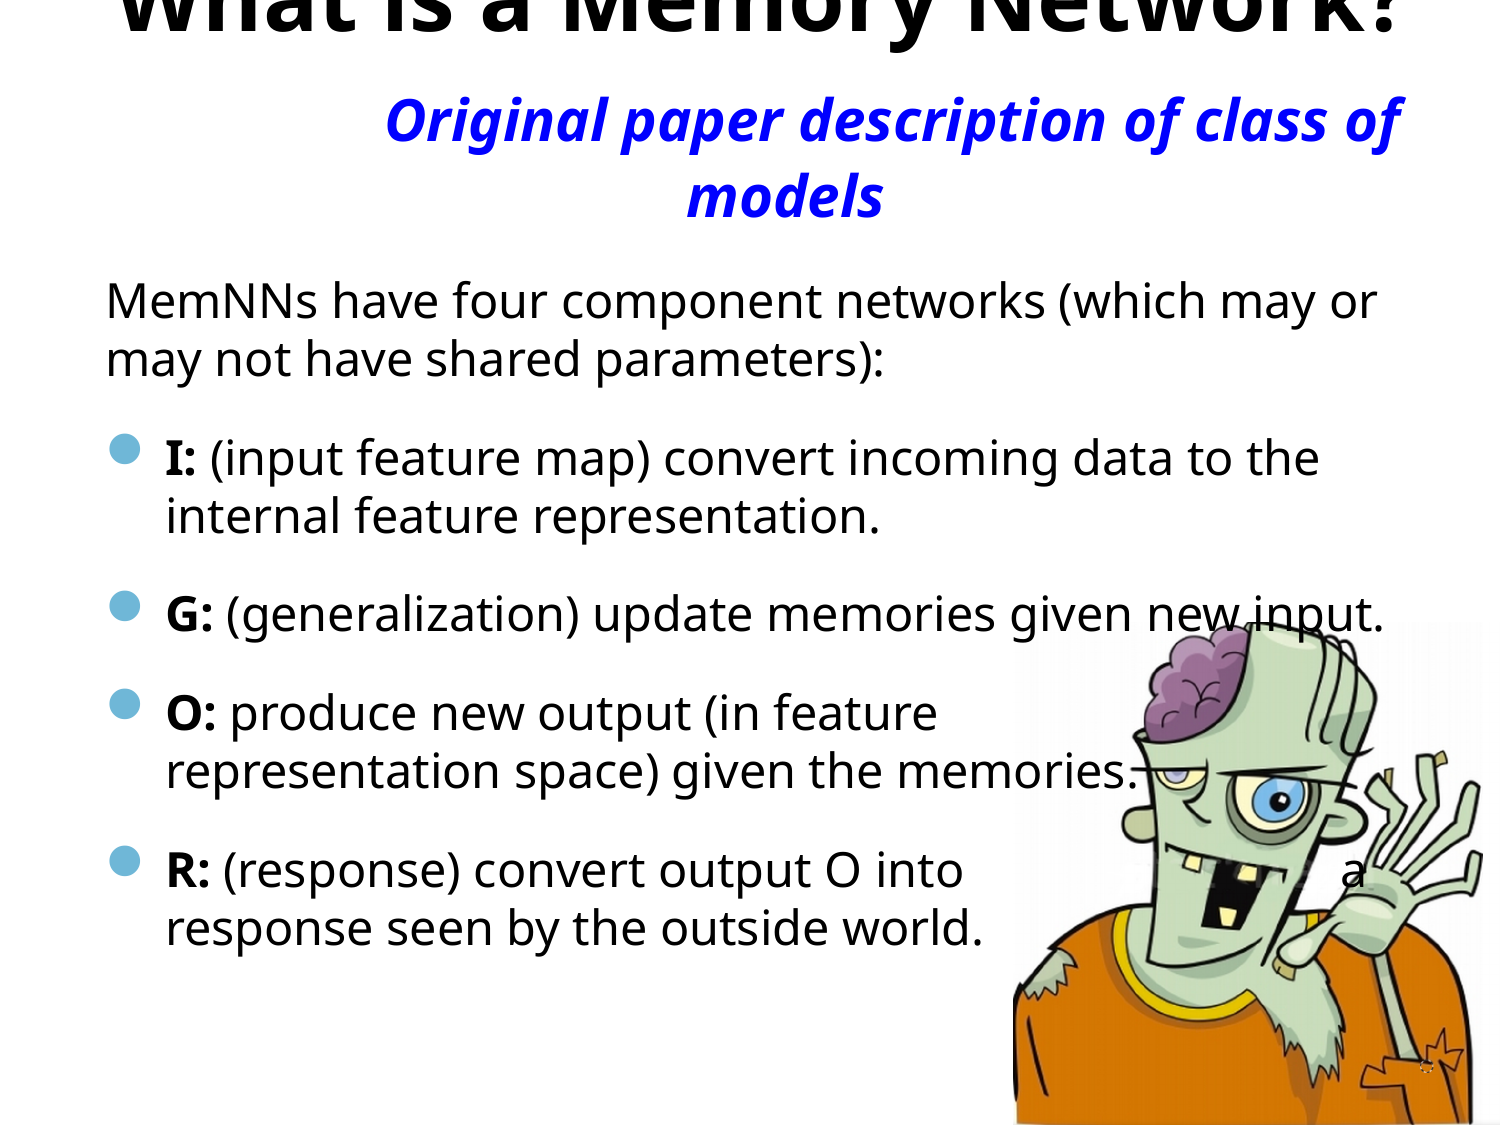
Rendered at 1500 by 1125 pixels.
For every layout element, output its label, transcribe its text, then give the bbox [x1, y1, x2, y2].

list MemNNs have four component networks (which may or may not have shared parameters): I: (input feature map) convert incoming data to the internal feature representation. G: (generalization) update memories given new input. O: produce new output (in feature representation space) given the memories. R: (response) convert output O into a response seen by the outside world. [90, 262, 1410, 975]
title What is a Memory Network? Original paper description of class of models [90, 17, 1482, 237]
picture [1013, 621, 1500, 1125]
